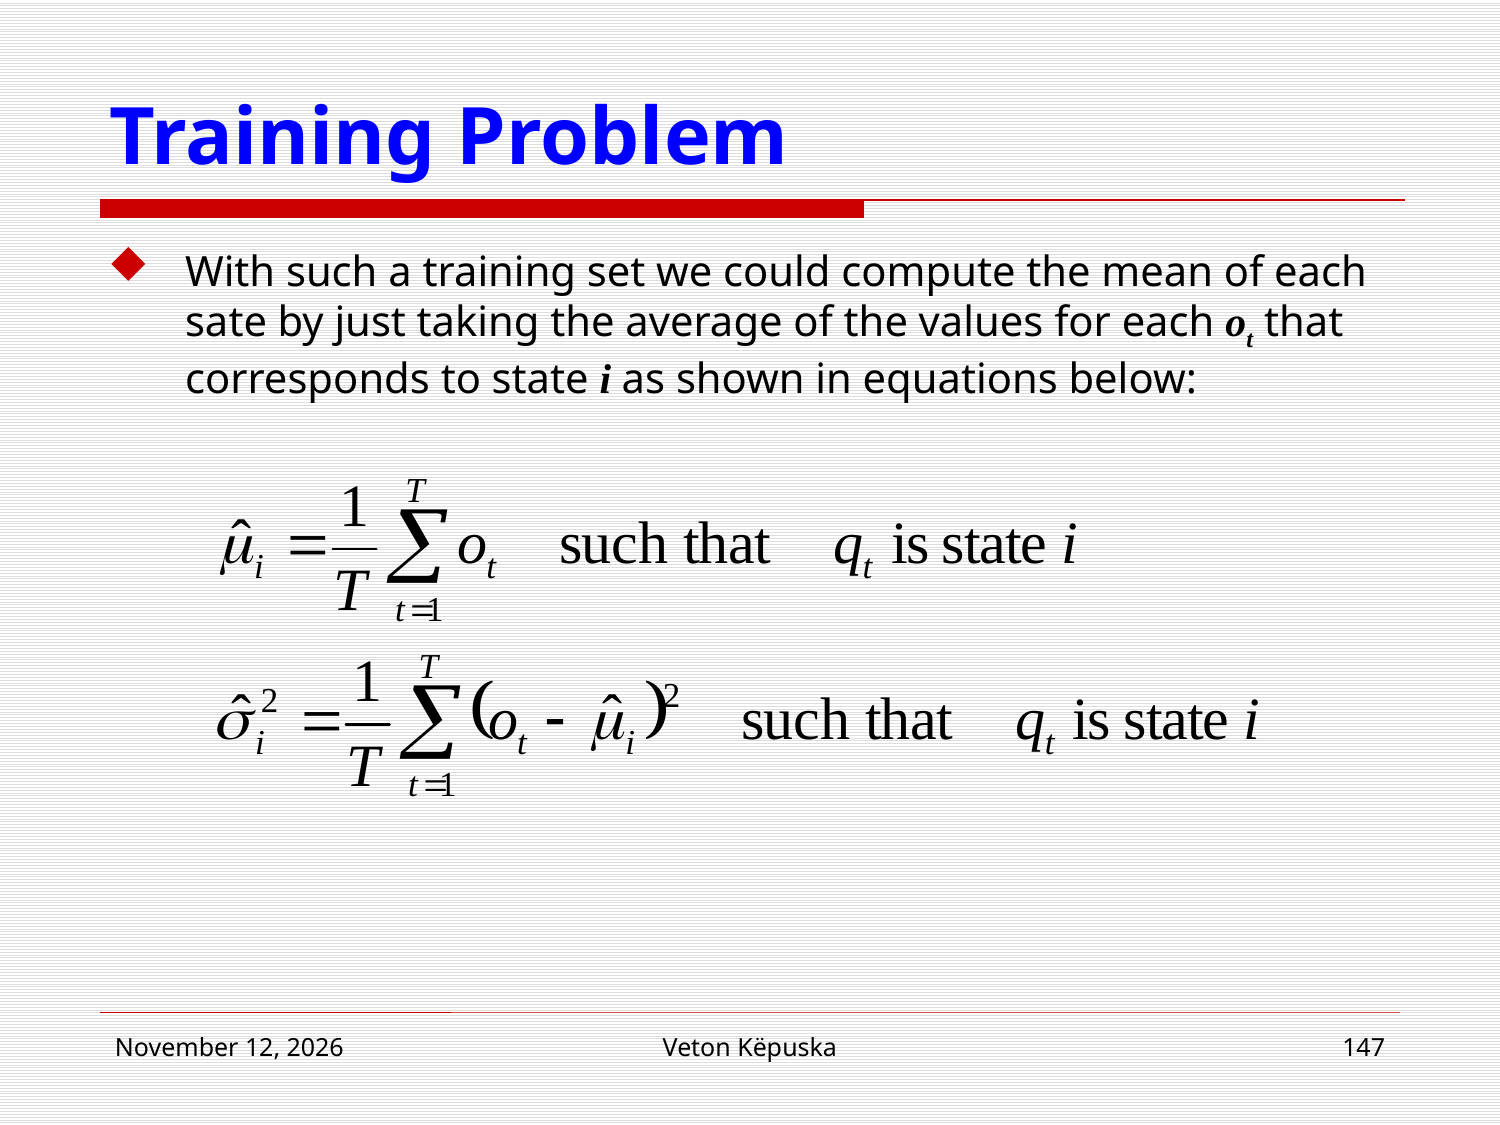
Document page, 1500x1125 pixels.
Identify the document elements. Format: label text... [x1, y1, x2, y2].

slide_number 147 [1074, 1024, 1401, 1103]
list With such a training set we could compute the mean of each sate by just taking the average of the values for each ot that corresponds to state i as shown in equations below: [92, 237, 1406, 988]
footer Veton Këpuska [512, 1024, 988, 1103]
title Training Problem [93, 49, 1407, 188]
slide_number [99, 1024, 426, 1103]
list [207, 461, 1274, 812]
